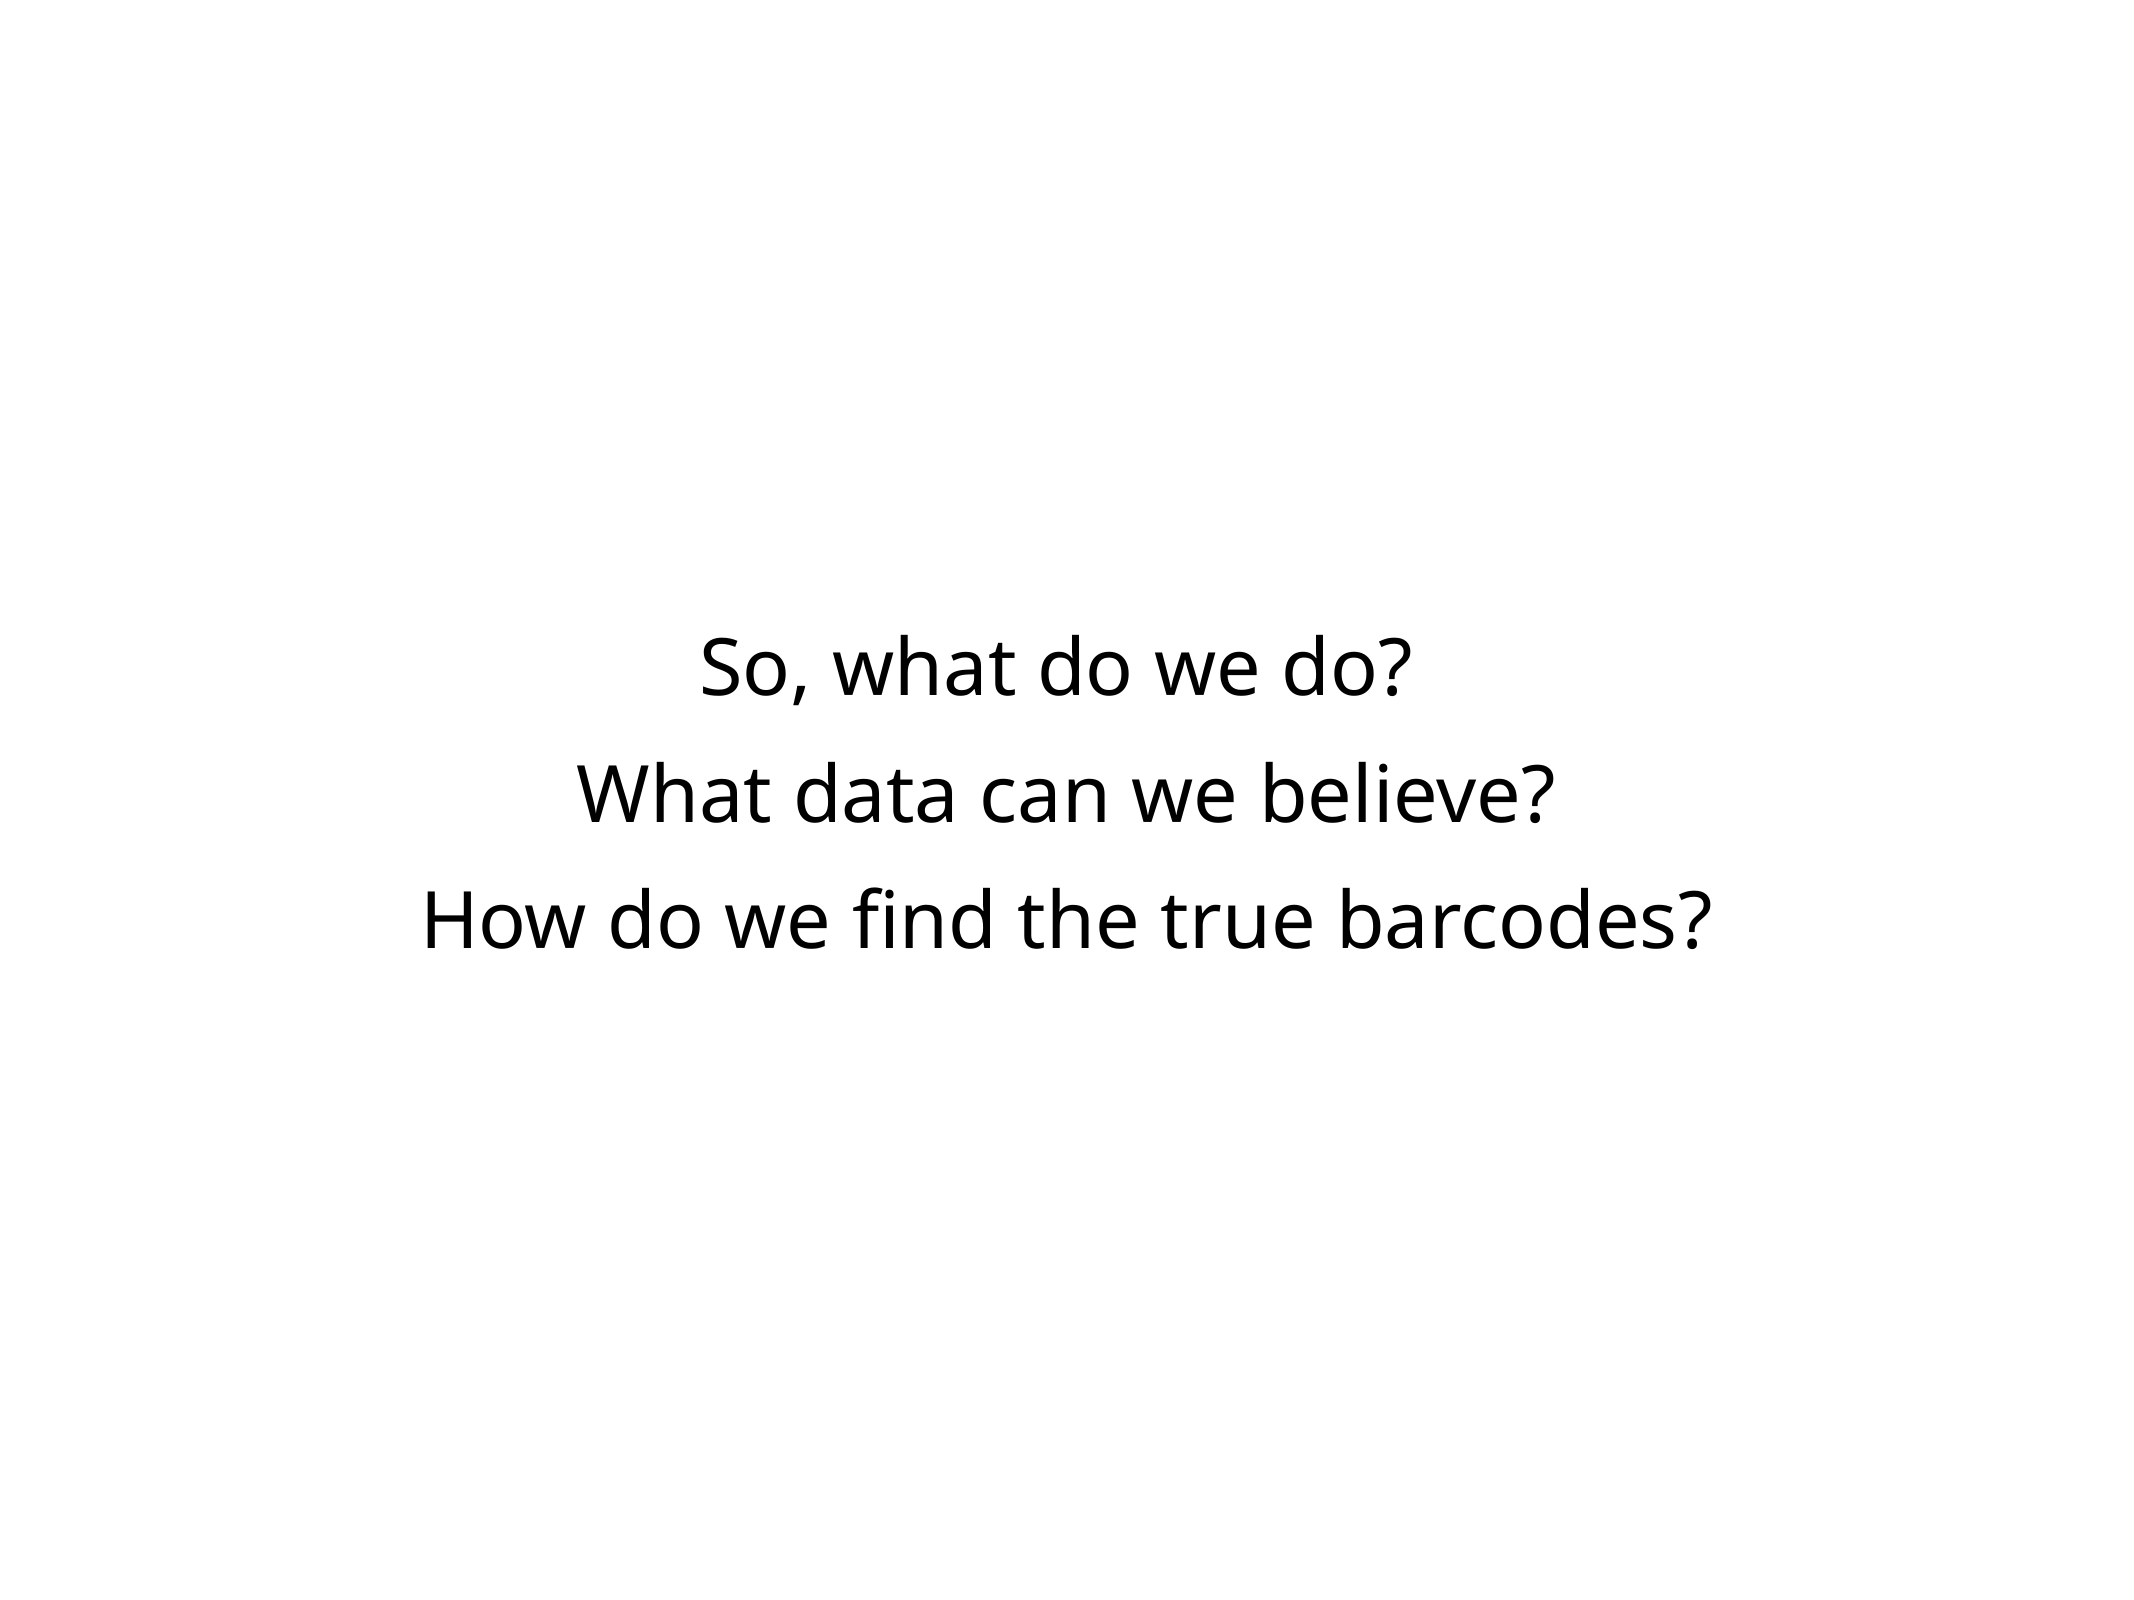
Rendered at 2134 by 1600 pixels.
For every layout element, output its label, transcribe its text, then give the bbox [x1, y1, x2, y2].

text_box So, what do we do? What data can we believe? How do we find the true barcodes? [38, 616, 2095, 965]
